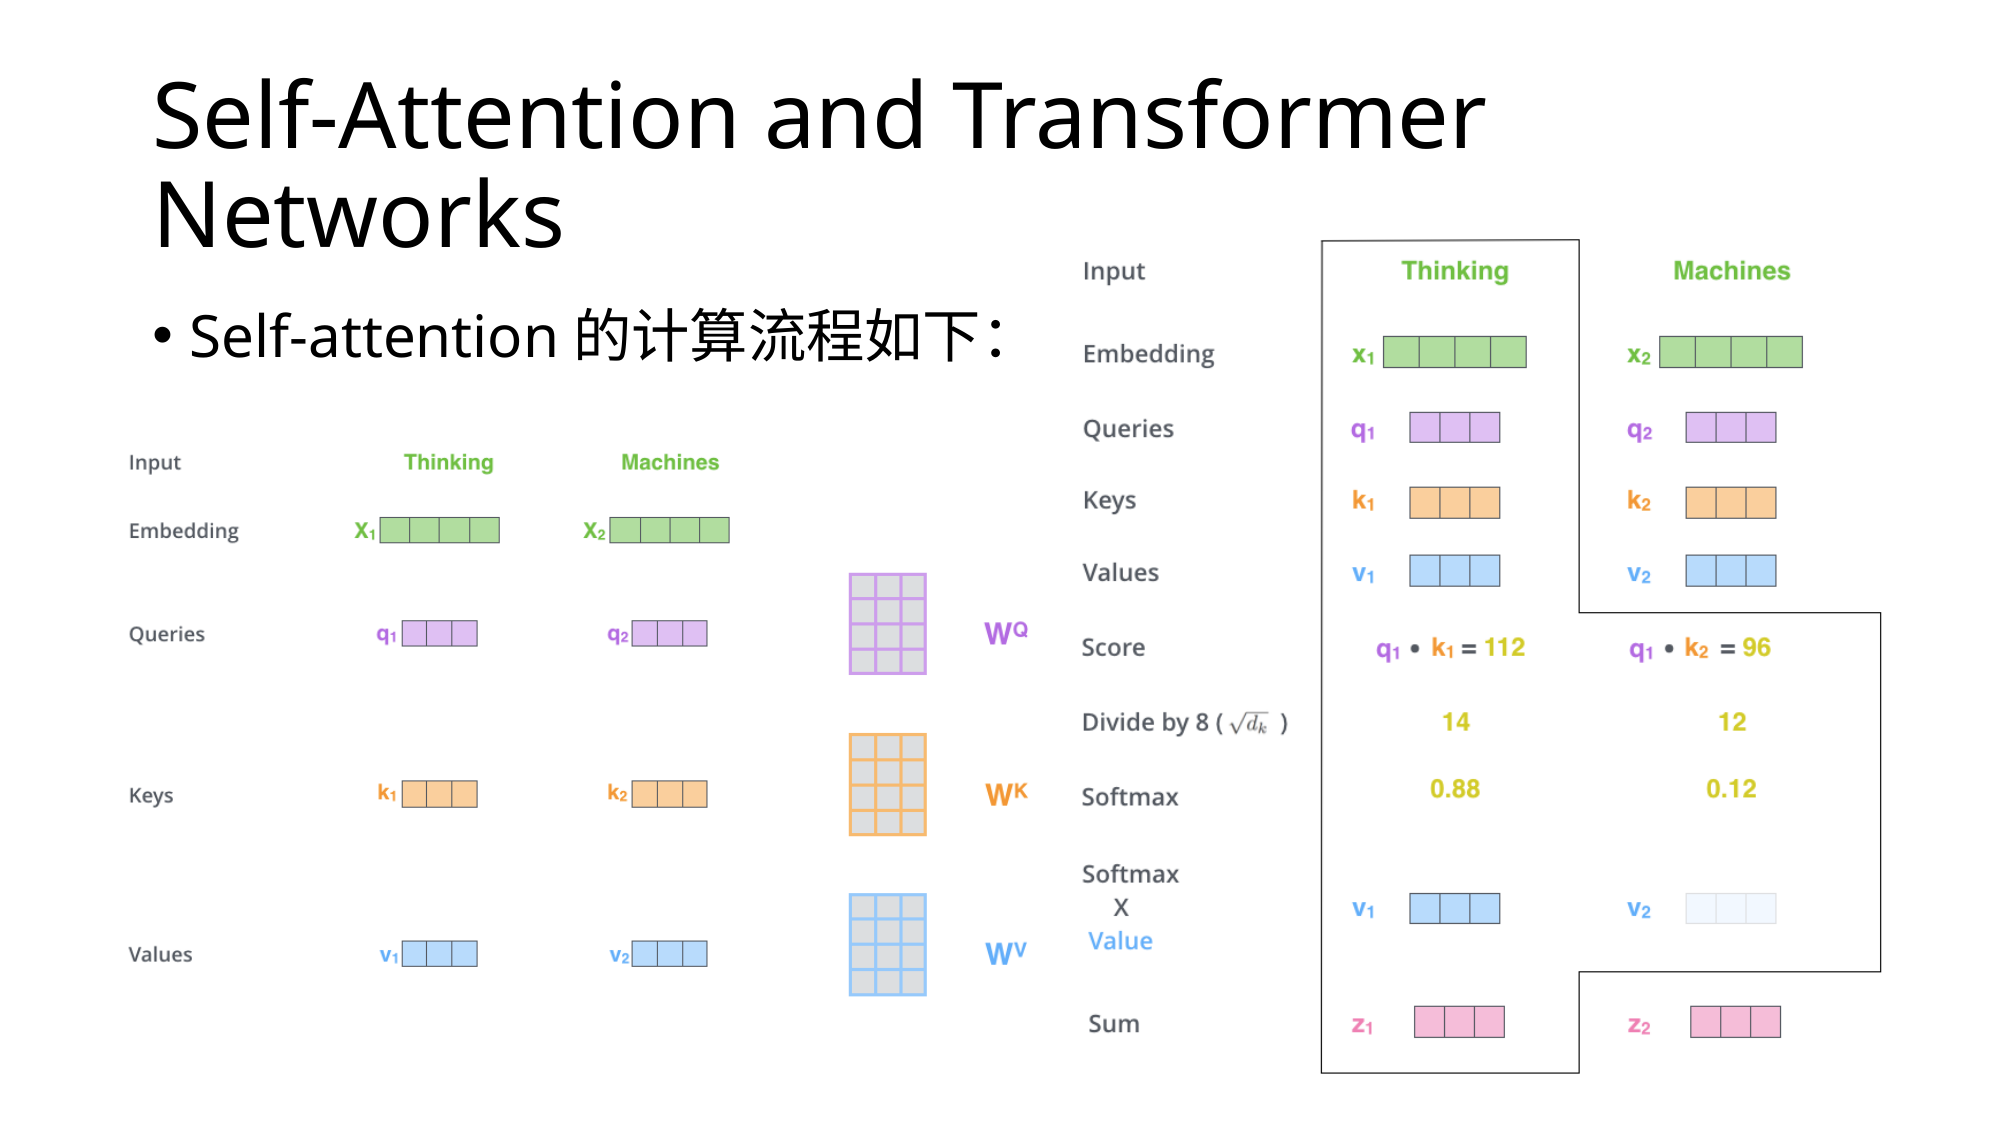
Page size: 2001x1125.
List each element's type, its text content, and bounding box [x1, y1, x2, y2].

picture [97, 439, 1046, 1008]
title Self-Attention and Transformer Networks [137, 59, 1863, 278]
list Self-attention的计算流程如下： [137, 299, 1062, 1014]
picture [1062, 222, 1902, 1091]
